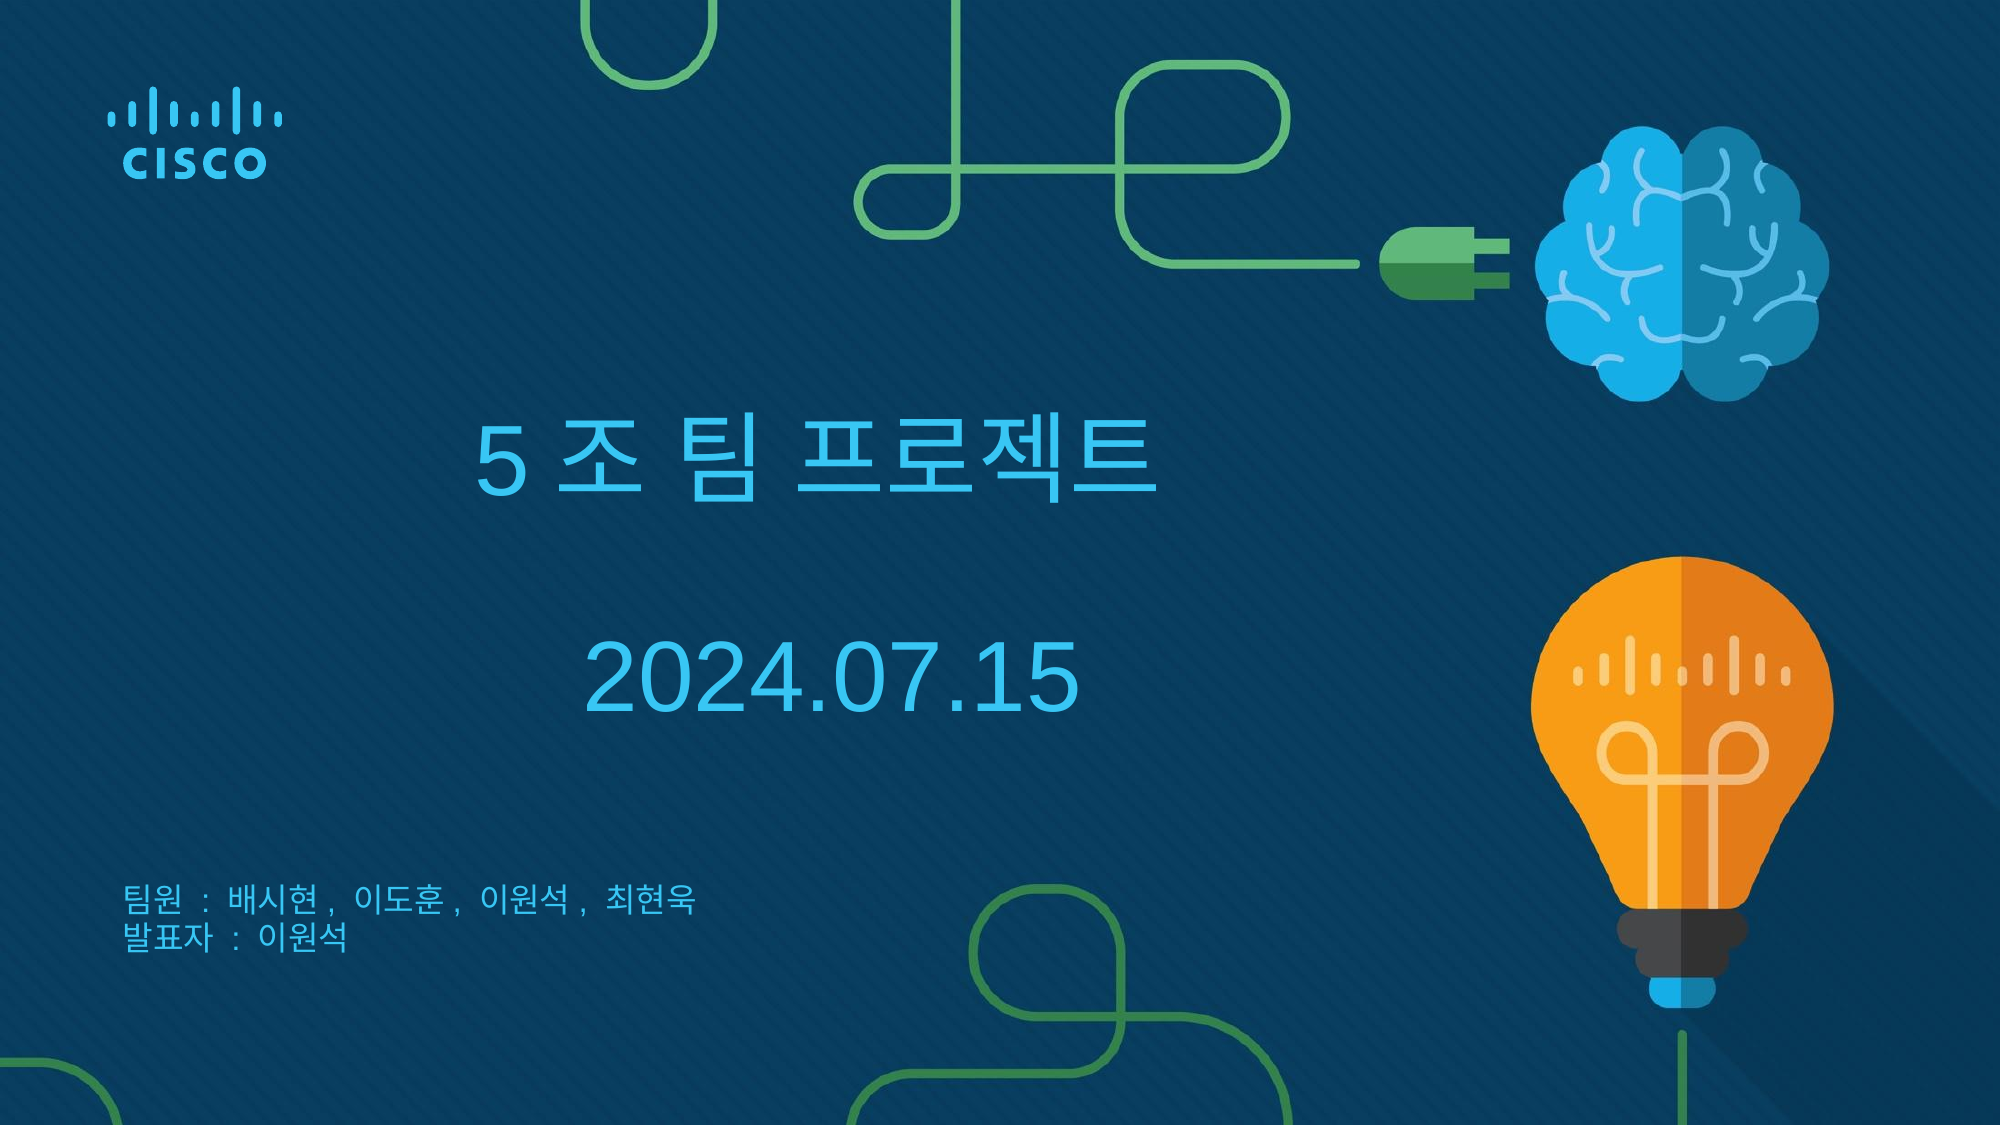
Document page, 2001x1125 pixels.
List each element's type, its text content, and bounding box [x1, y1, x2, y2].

title 5조 팀 프로젝트 2024.07.15 [102, 506, 1563, 743]
subtitle 팀원 : 배시현, 이도훈, 이원석, 최현욱 발표자 : 이원석 [102, 861, 935, 968]
picture [0, 0, 2000, 1125]
